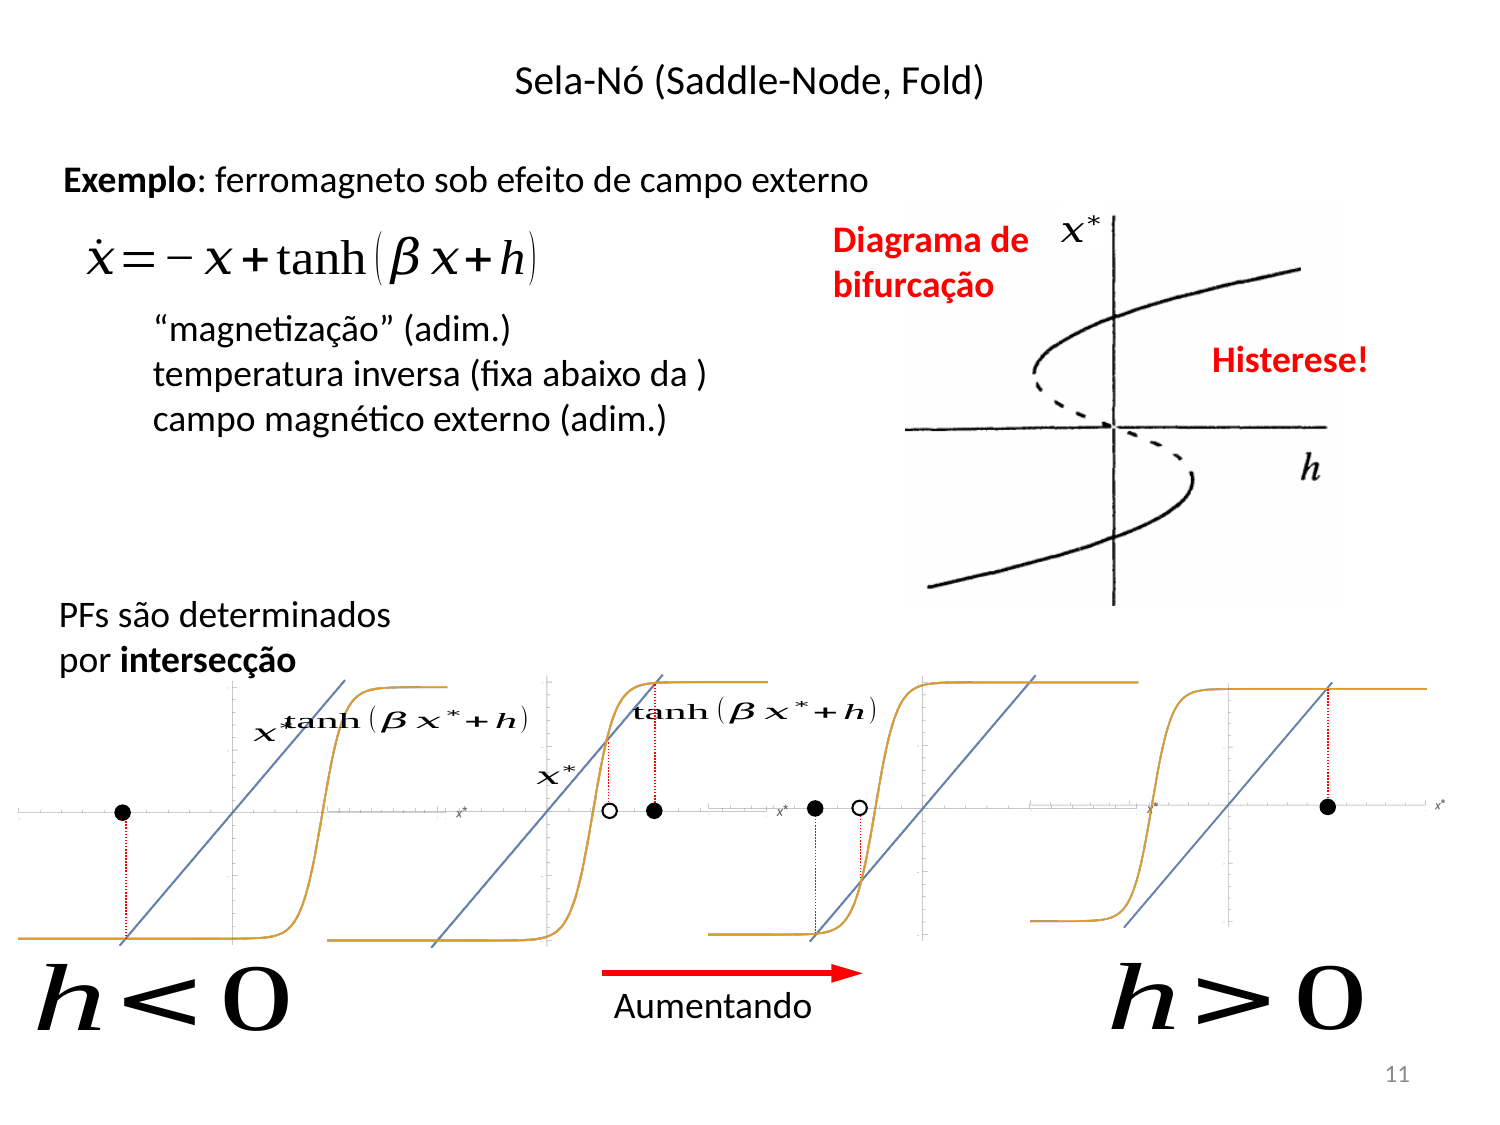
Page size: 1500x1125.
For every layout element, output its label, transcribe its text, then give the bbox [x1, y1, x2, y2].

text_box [327, 651, 709, 944]
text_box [817, 203, 1402, 607]
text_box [32, 946, 1371, 1054]
slide_number 11 [1074, 1042, 1425, 1103]
title Sela-Nó (Saddle-Node, Fold) [75, 45, 1425, 110]
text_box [18, 657, 530, 947]
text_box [598, 973, 863, 1035]
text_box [1030, 660, 1447, 929]
text_box Exemplo: ferromagneto sob efeito de campo externo [48, 147, 885, 207]
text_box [708, 652, 1159, 942]
